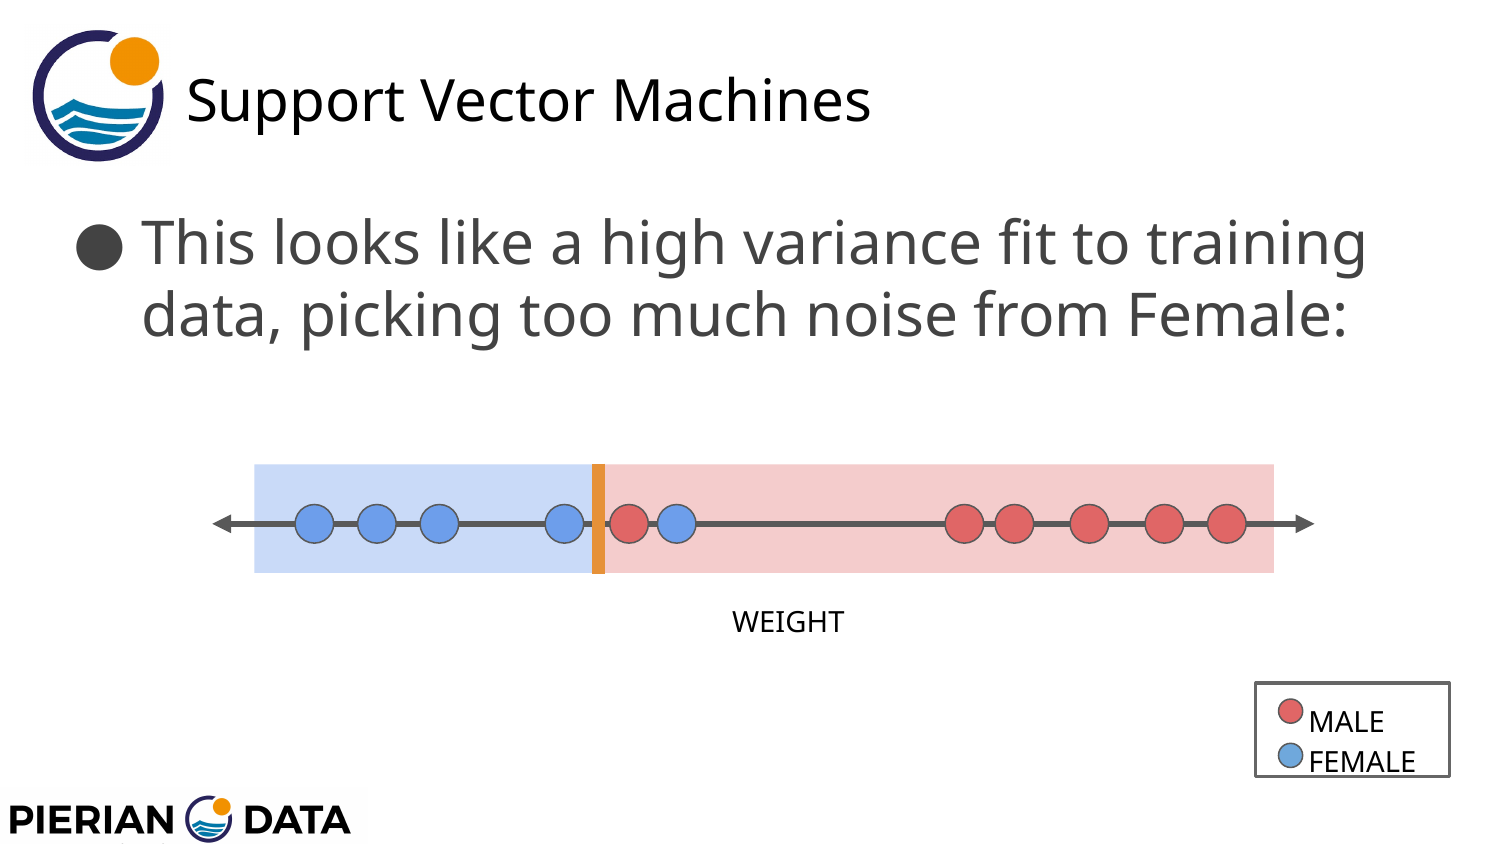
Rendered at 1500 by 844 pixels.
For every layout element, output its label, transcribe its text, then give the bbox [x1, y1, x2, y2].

text_box [605, 544, 1274, 573]
text_box [609, 504, 649, 523]
text_box [997, 533, 1032, 544]
text_box WEIGHT [679, 588, 898, 627]
picture [24, 24, 172, 167]
picture [0, 787, 368, 844]
text_box [1278, 699, 1303, 724]
text_box [995, 504, 1034, 523]
text_box [1072, 533, 1107, 544]
text_box [297, 533, 332, 544]
text_box [295, 504, 334, 523]
text_box [1147, 533, 1182, 544]
text_box [357, 504, 397, 523]
text_box [1207, 504, 1247, 523]
text_box [420, 504, 459, 523]
list This looks like a high variance fit to training data, picking too much noise from Female: [51, 189, 1476, 544]
text_box [545, 504, 584, 523]
text_box [1145, 504, 1184, 523]
text_box [612, 533, 646, 544]
title Support Vector Machines [176, 48, 1449, 143]
text_box [1070, 504, 1109, 523]
text_box [422, 533, 457, 544]
text_box [254, 544, 592, 573]
text_box [359, 533, 394, 544]
text_box [1278, 743, 1303, 768]
text_box [599, 525, 605, 535]
text_box MALE FEMALE [1255, 682, 1450, 777]
text_box [1209, 533, 1244, 544]
text_box [592, 525, 598, 572]
text_box [659, 533, 694, 544]
text_box [947, 533, 982, 544]
text_box [657, 504, 696, 523]
text_box [547, 533, 582, 544]
text_box [945, 504, 984, 523]
